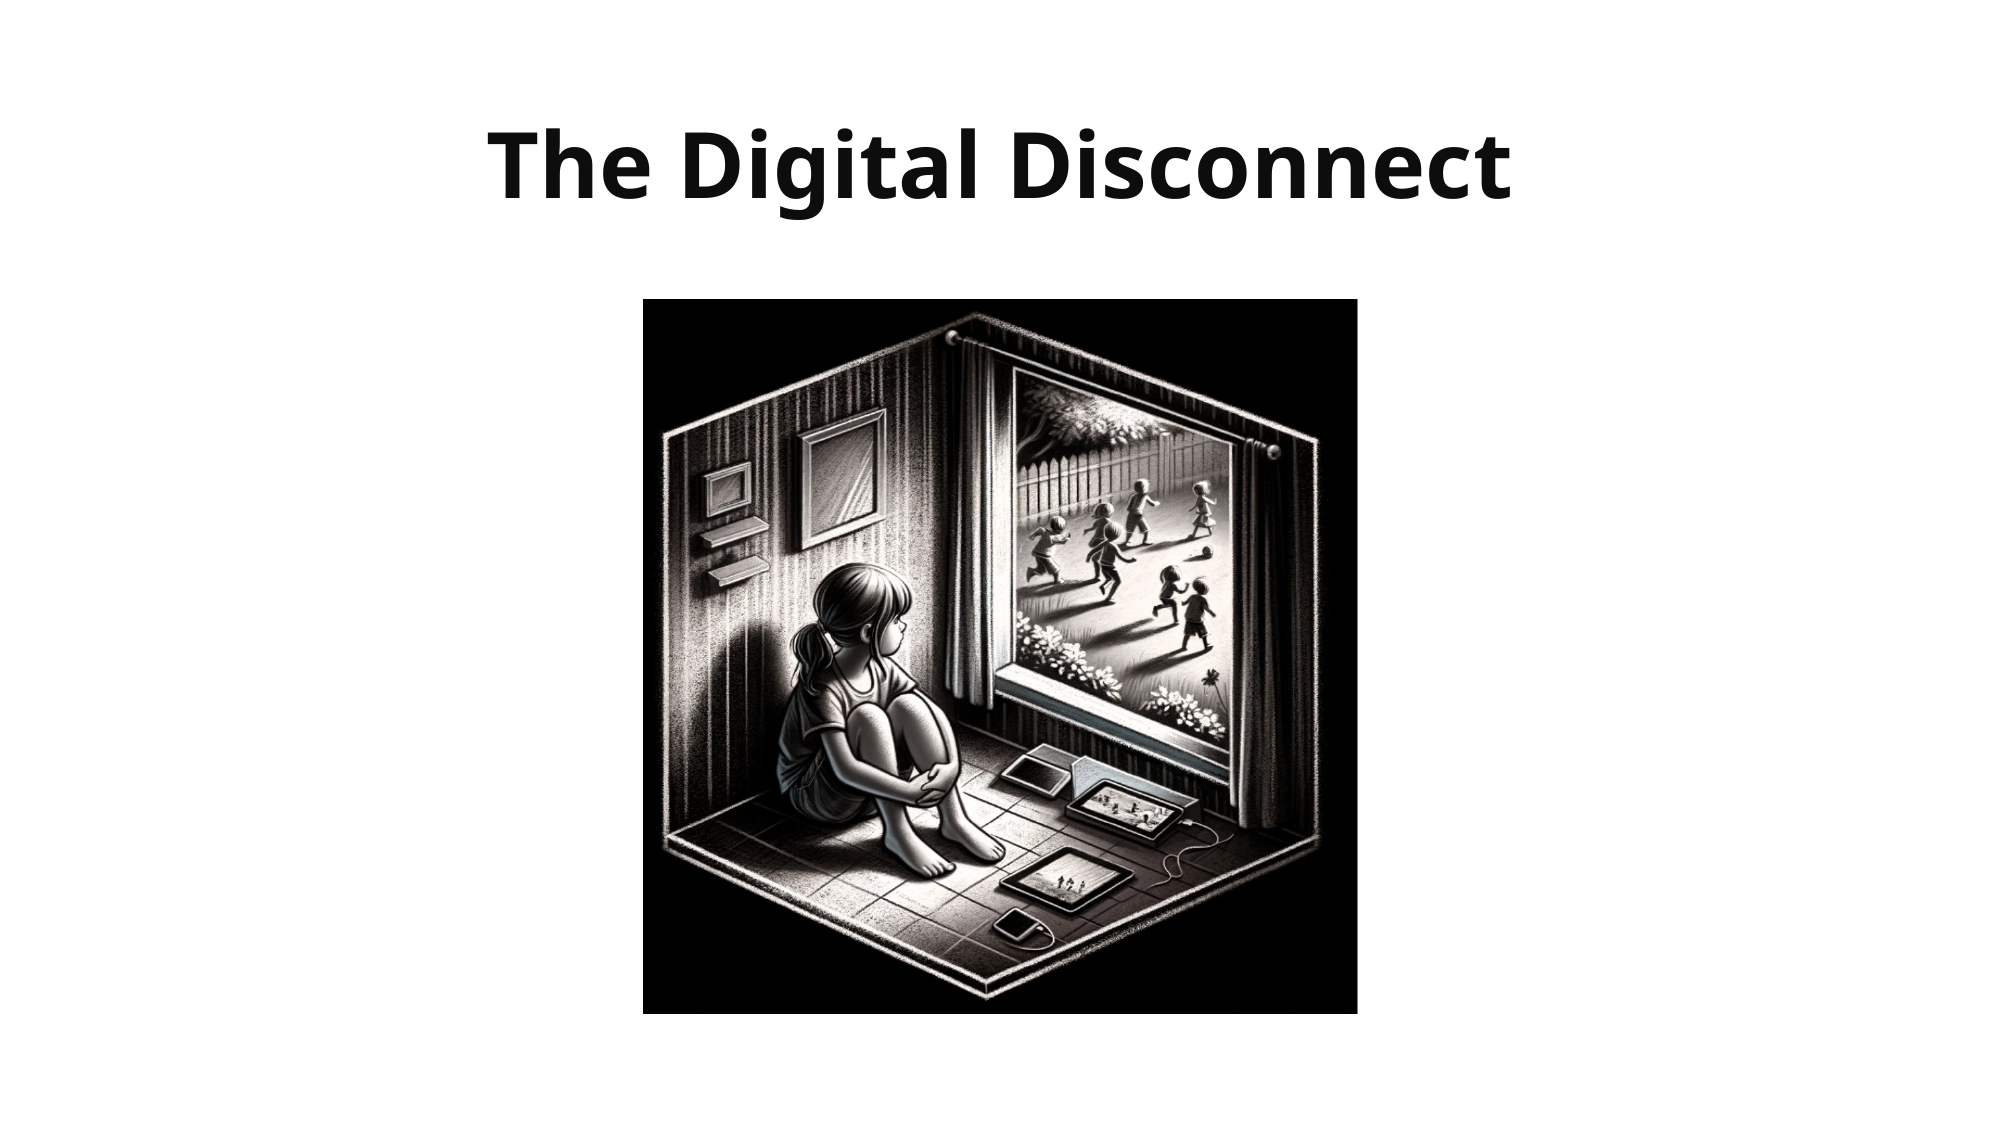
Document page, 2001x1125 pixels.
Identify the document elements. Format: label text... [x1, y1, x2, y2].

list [364, 298, 1635, 1014]
title The Digital Disconnect [137, 59, 1863, 278]
